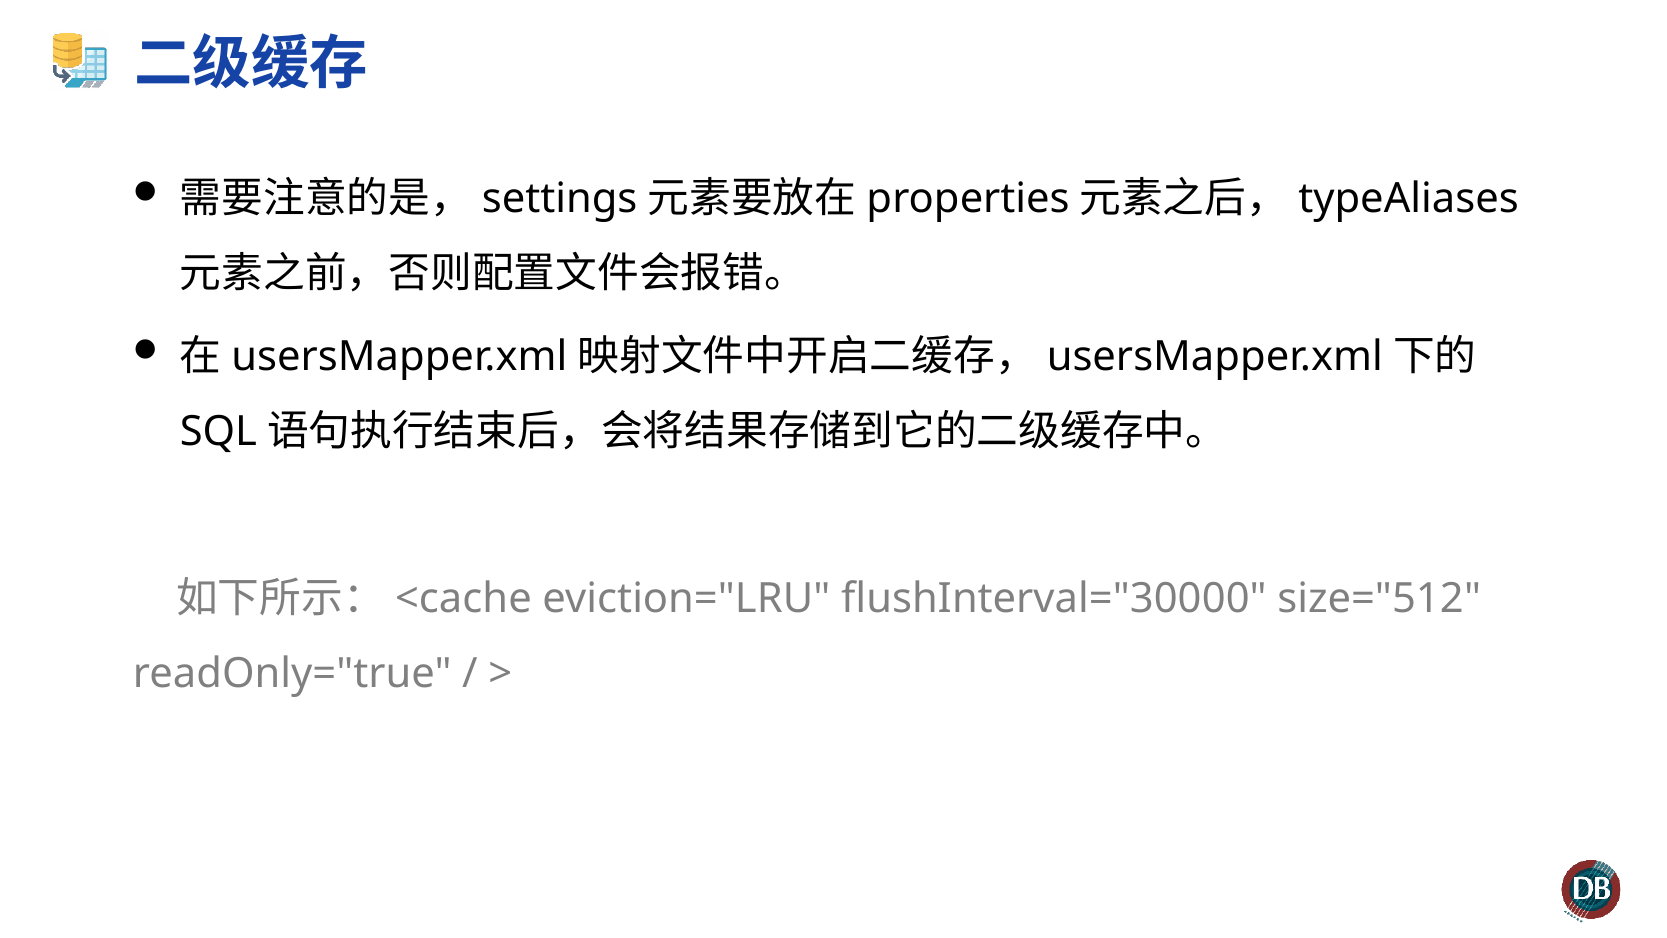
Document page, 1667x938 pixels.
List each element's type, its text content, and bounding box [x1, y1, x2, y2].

picture [50, 30, 109, 90]
picture [1557, 858, 1623, 924]
text_box 需要注意的是，settings元素要放在properties元素之后，typeAliases元素之前，否则配置文件会报错。 在usersMapper.xml映射文件中开启二缓存，usersMapper.xml下的SQL语句执行结束后，会将结果存储到它的二级缓存中。 如下所示：<cache eviction="LRU" flushInterval="30000" size="512" readOnly="true" / > [118, 137, 1554, 786]
title 二级缓存 [118, 17, 1590, 103]
